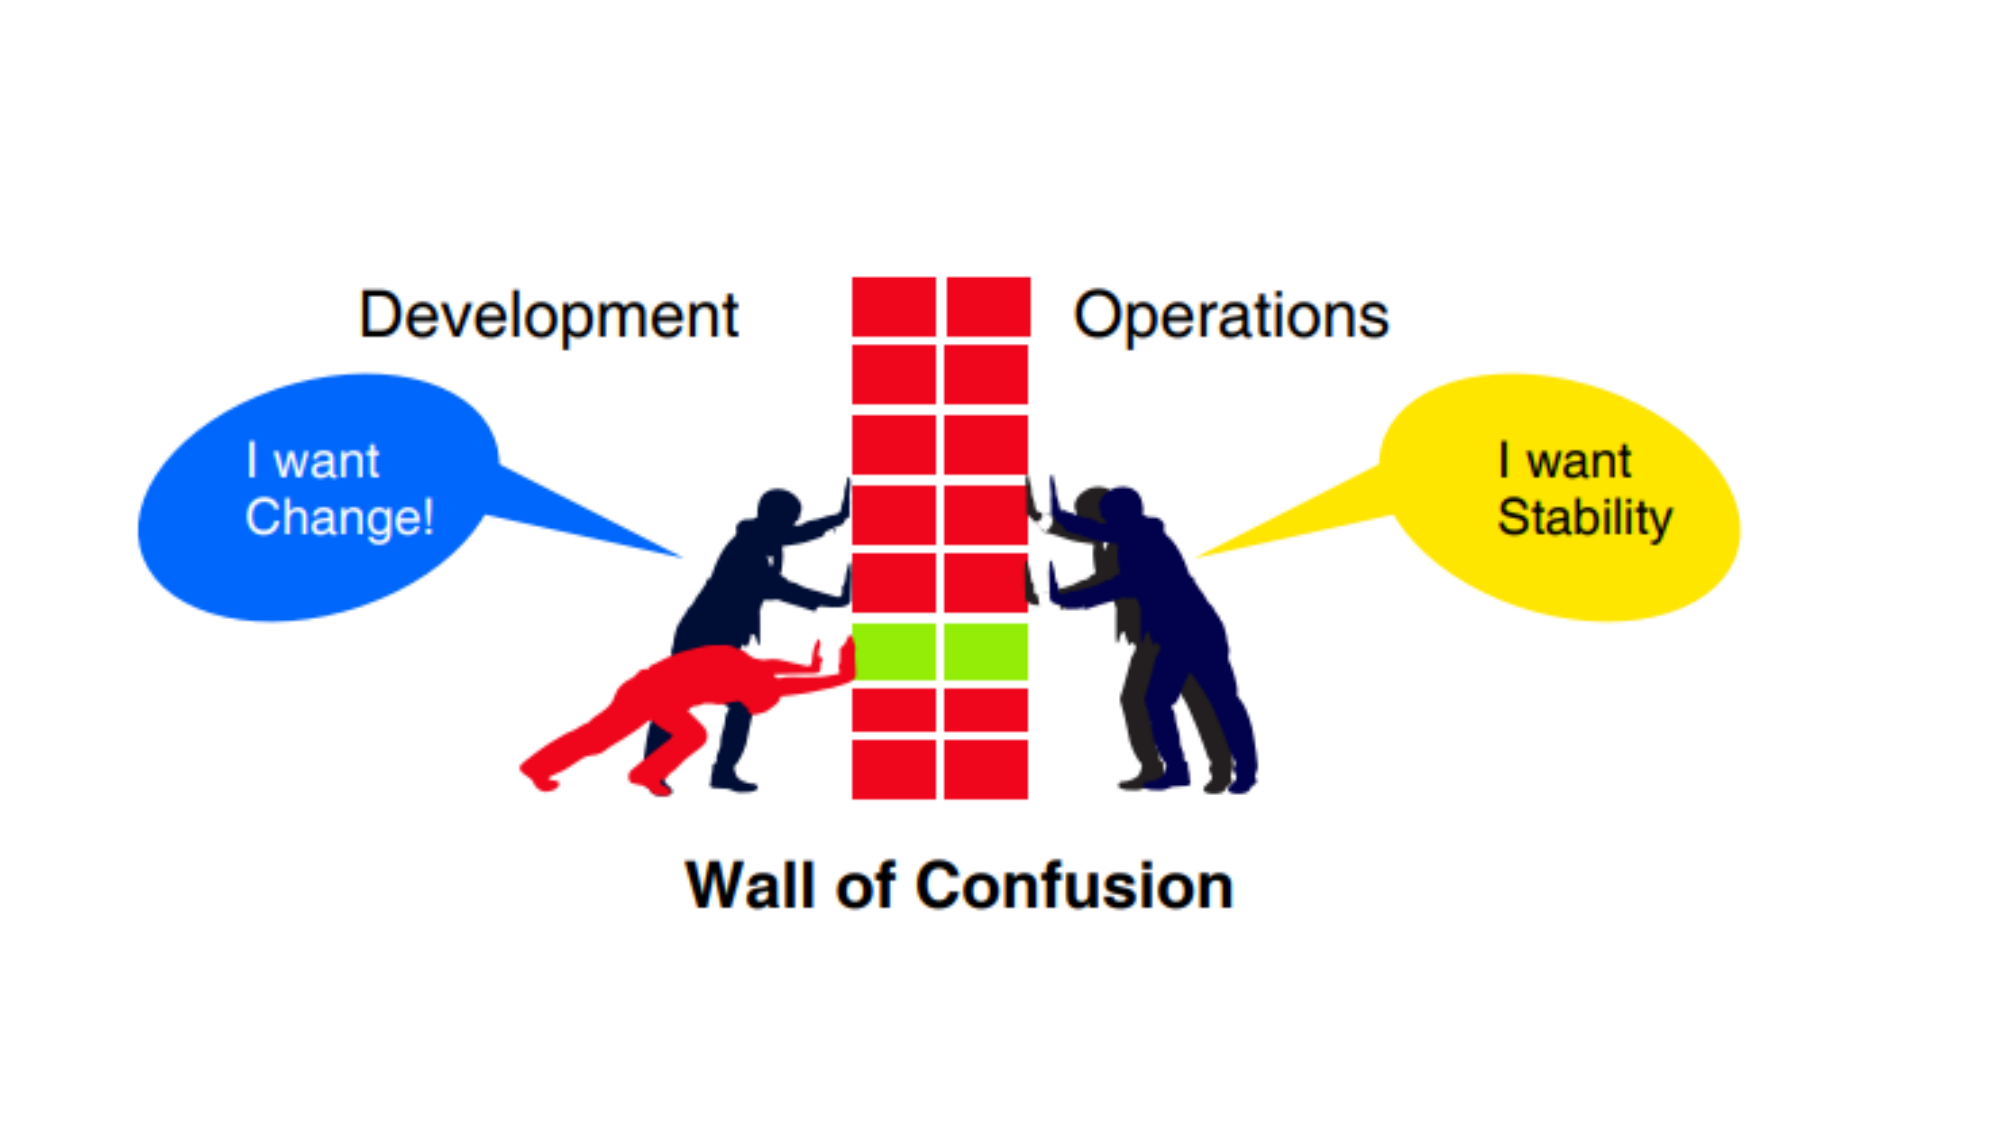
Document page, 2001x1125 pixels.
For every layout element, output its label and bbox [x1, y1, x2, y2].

list [85, 186, 1778, 941]
